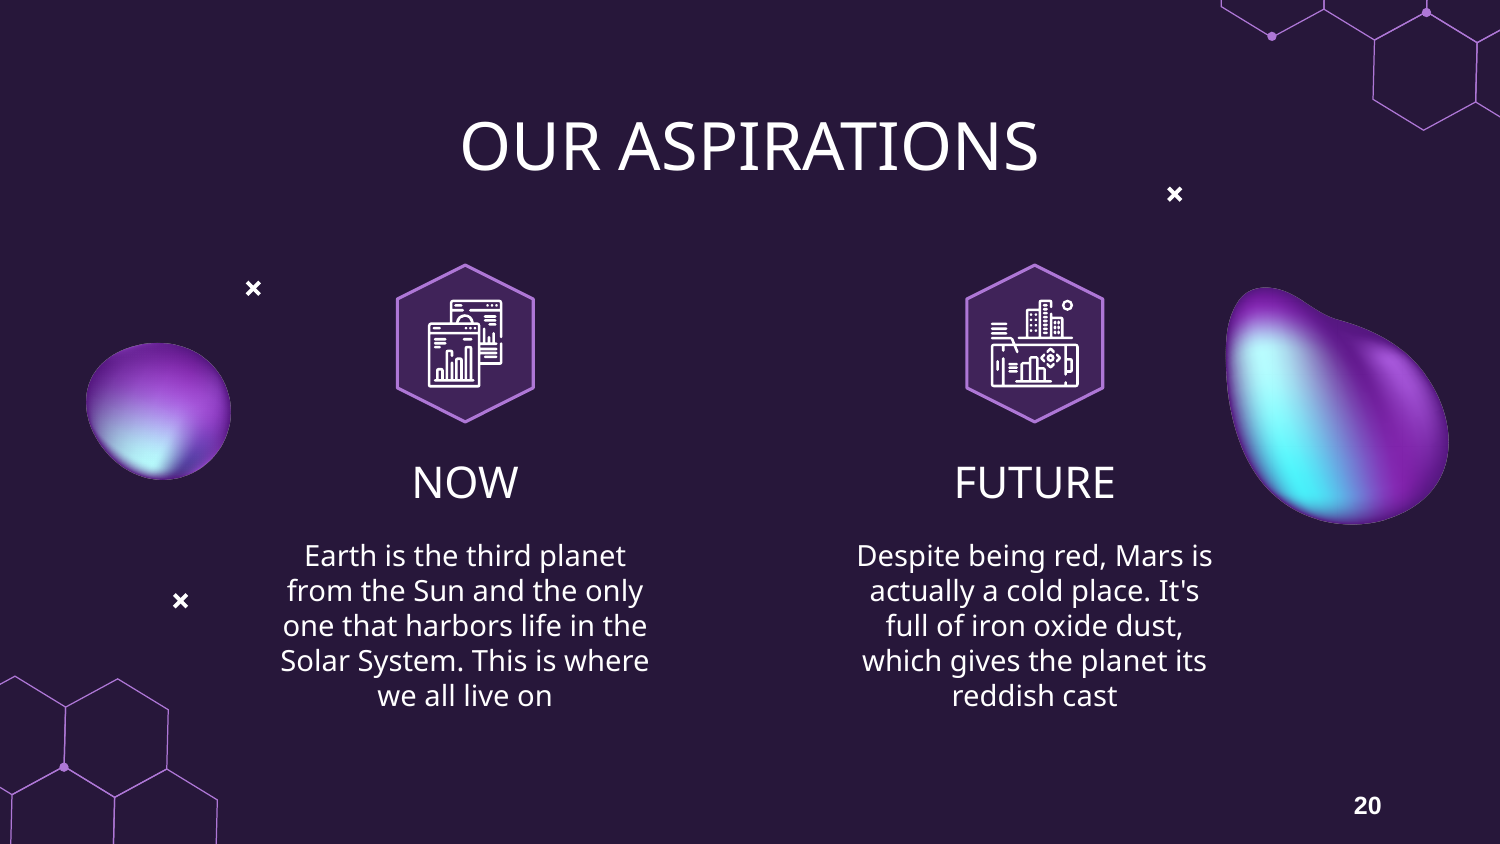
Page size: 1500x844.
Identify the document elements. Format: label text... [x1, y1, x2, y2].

picture [1209, 265, 1465, 540]
picture [57, 307, 260, 509]
title OUR ASPIRATIONS [118, 88, 1382, 183]
subtitle Despite being red, Mars is actually a cold place. It's full of iron oxide dust, which gives the planet its reddish cast [829, 523, 1241, 707]
text_box [397, 265, 534, 422]
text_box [427, 299, 503, 388]
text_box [174, 594, 188, 608]
slide_number 20 [1059, 782, 1397, 828]
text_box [246, 281, 260, 295]
text_box [966, 265, 1103, 422]
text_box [1168, 187, 1182, 201]
subtitle FUTURE [829, 447, 1205, 523]
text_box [990, 299, 1080, 388]
subtitle Earth is the third planet from the Sun and the only one that harbors life in the Solar System. This is where we all live on [259, 523, 671, 706]
subtitle NOW [259, 447, 671, 523]
